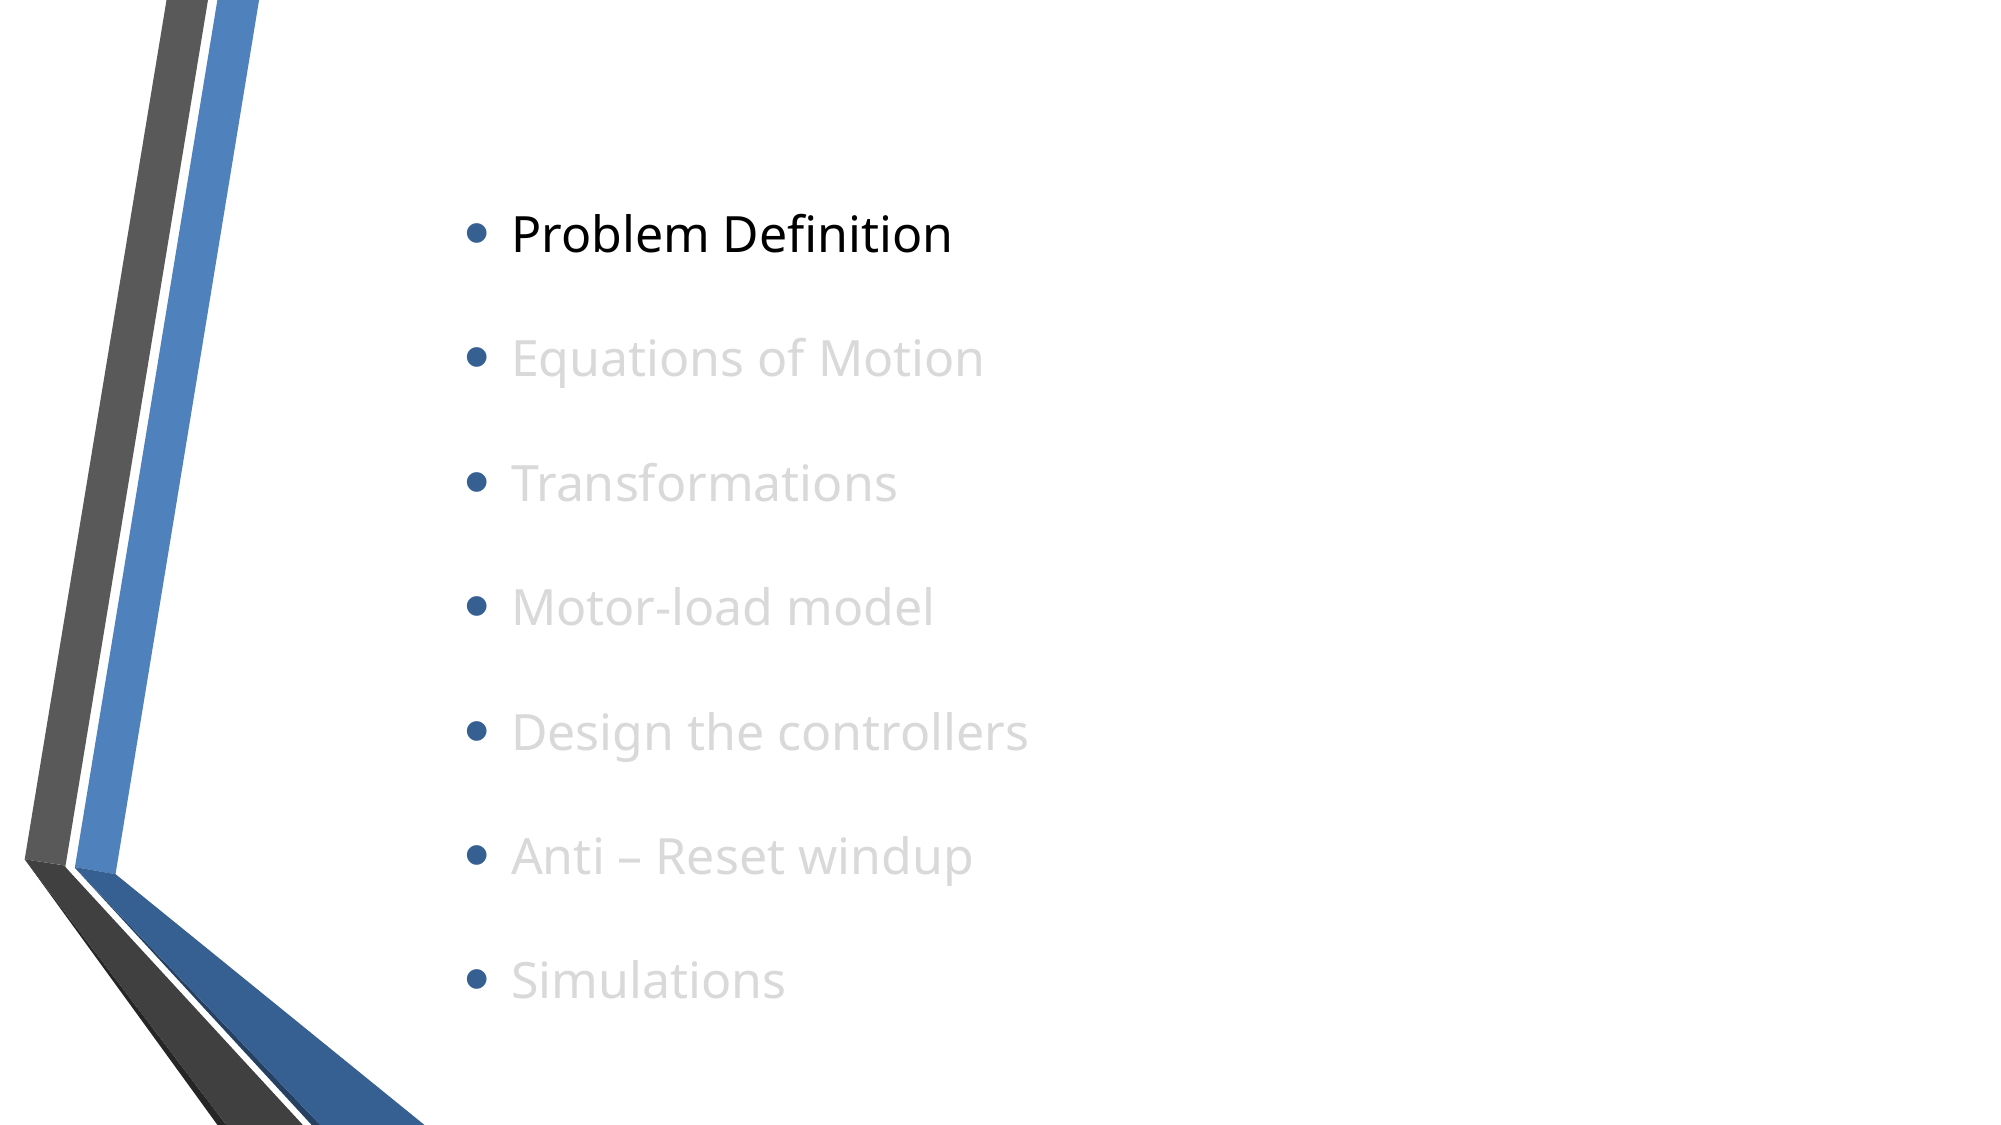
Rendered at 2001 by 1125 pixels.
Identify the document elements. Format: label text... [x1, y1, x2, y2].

text_box Problem Definition Equations of Motion Transformations Motor-load model Design the controllers Anti – Reset windup Simulations [449, 152, 1168, 1037]
